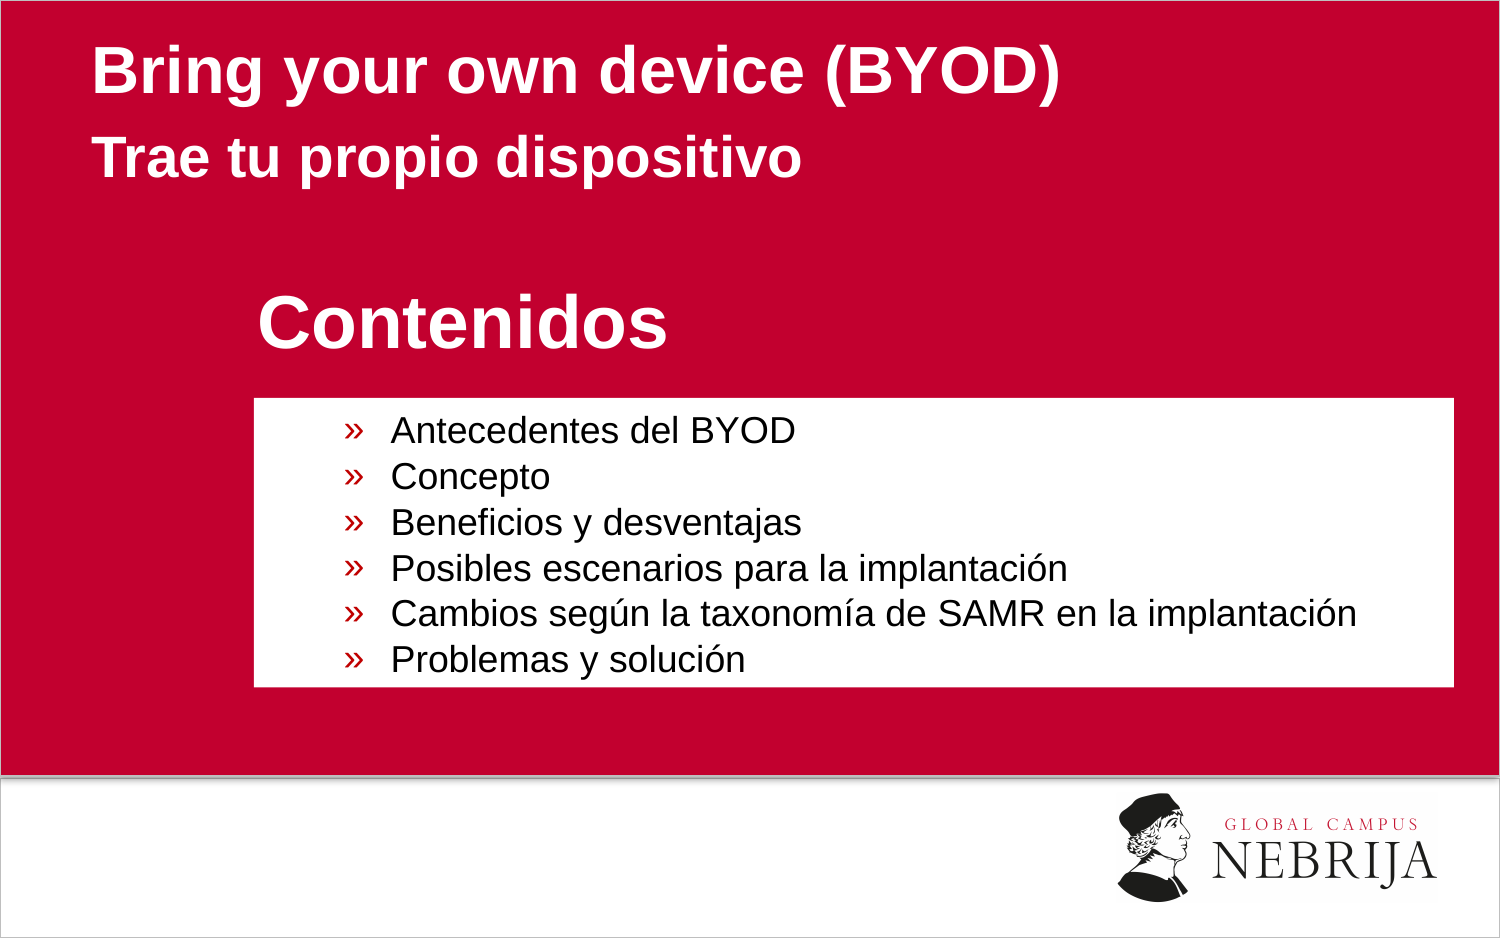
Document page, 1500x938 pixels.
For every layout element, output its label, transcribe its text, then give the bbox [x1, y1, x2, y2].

picture [1116, 792, 1438, 903]
list Bring your own device (BYOD) Trae tu propio dispositivo Contenidos [76, 19, 1459, 269]
text_box Antecedentes del BYOD Concepto Beneficios y desventajas Posibles escenarios para la implantación Cambios según la taxonomía de SAMR en la implantación Problemas y solución [253, 397, 1454, 688]
